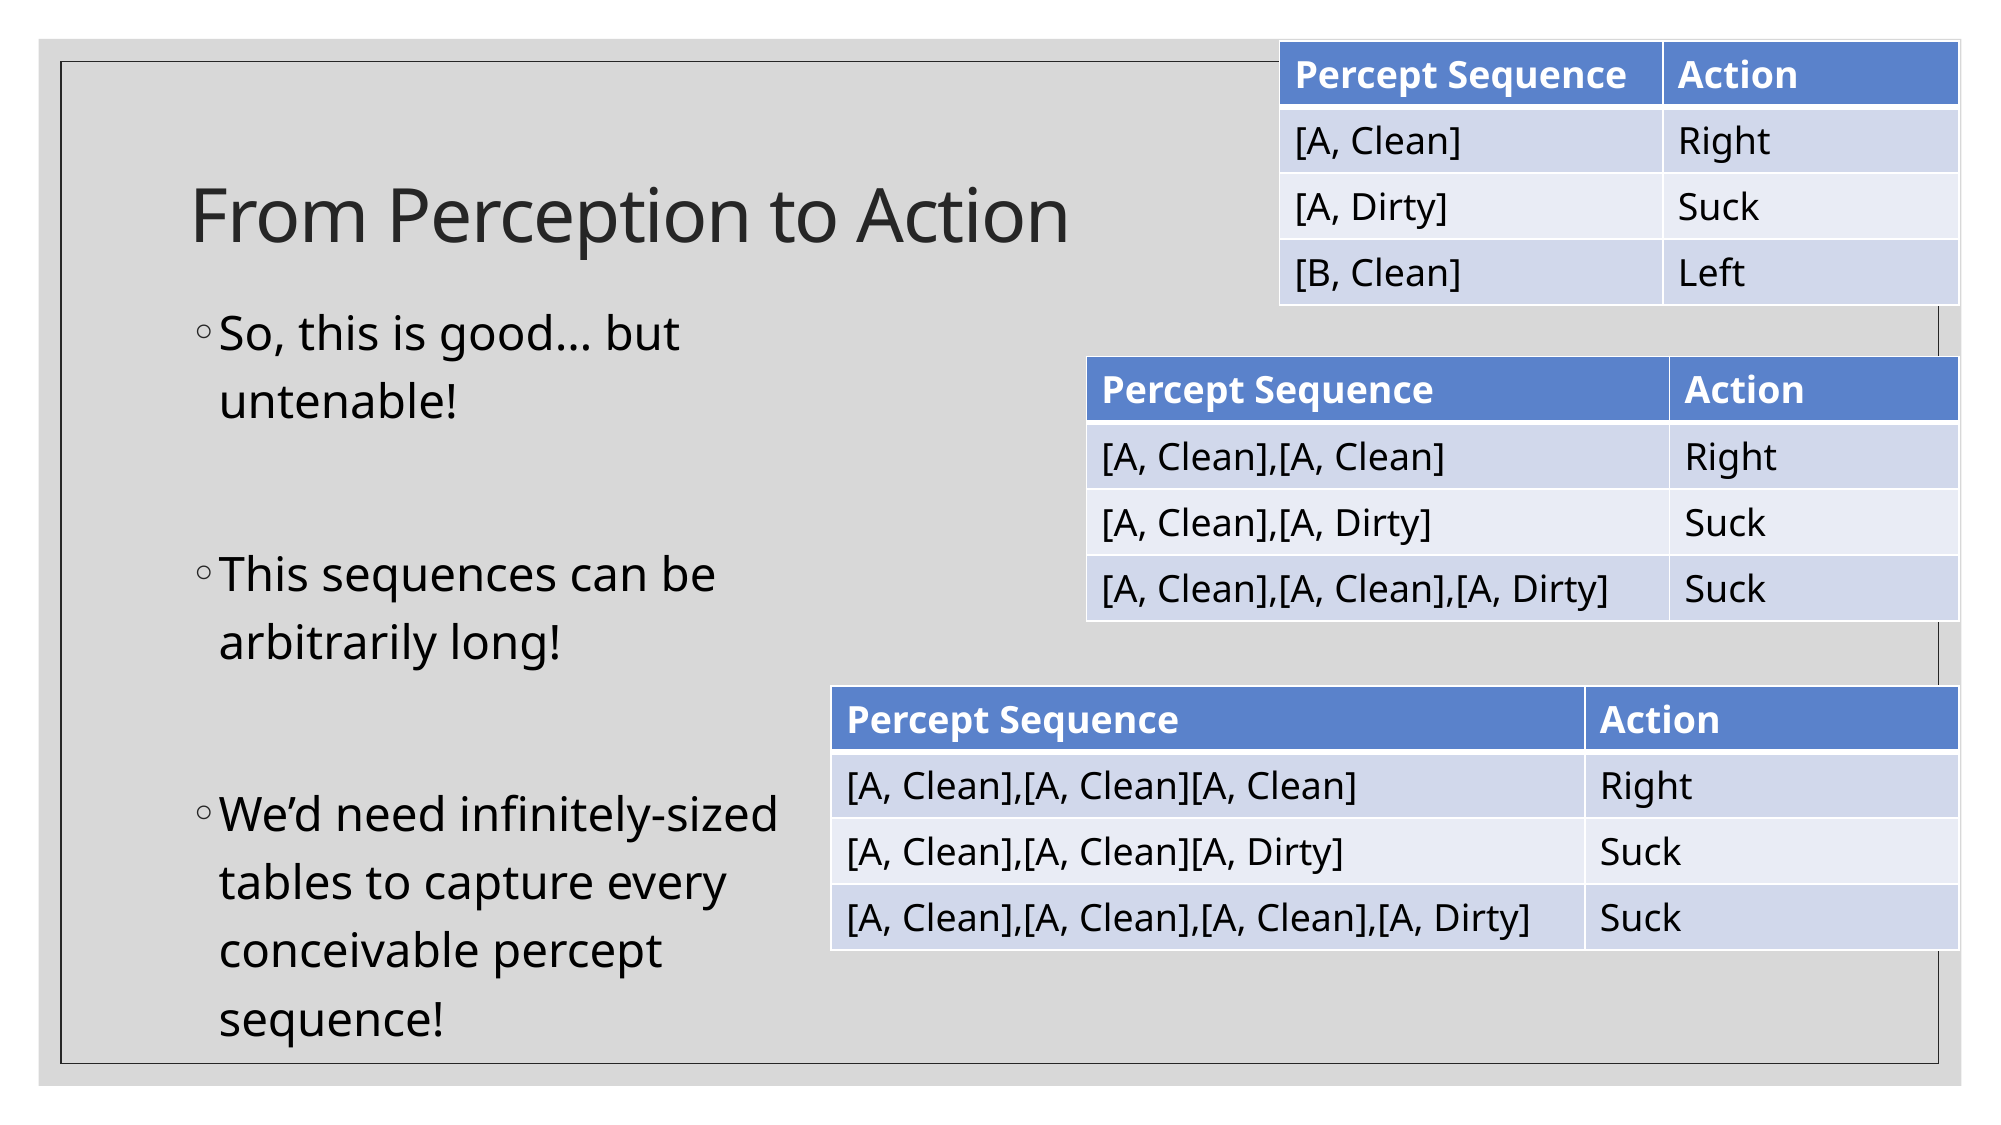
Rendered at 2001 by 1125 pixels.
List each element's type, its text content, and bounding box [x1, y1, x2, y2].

table_header Action [1664, 42, 1958, 104]
table_cell Suck [1670, 556, 1958, 620]
table_cell [A, Clean],[A, Clean] [1087, 425, 1669, 488]
table_cell Left [1664, 240, 1958, 304]
table_cell [A, Clean],[A, Clean][A, Clean] [832, 755, 1584, 817]
table_cell Right [1670, 425, 1958, 488]
table_cell Suck [1586, 885, 1958, 949]
table_cell [A, Clean],[A, Clean][A, Dirty] [832, 819, 1584, 883]
table_cell [B, Clean] [1280, 240, 1662, 304]
table_cell Right [1664, 110, 1958, 172]
table_header Percept Sequence [1280, 42, 1662, 104]
table_cell [A, Clean],[A, Clean],[A, Clean],[A, Dirty] [832, 885, 1584, 949]
table_cell Suck [1586, 819, 1958, 883]
table_cell [A, Clean],[A, Dirty] [1087, 490, 1669, 554]
list So, this is good… but untenable! This sequences can be arbitrarily long! We’d need infinitely-sized tables to capture every conceivable percept sequence! [174, 284, 817, 1059]
table_cell Suck [1670, 490, 1958, 554]
table_header Action [1586, 687, 1958, 749]
table_header Percept Sequence [832, 687, 1584, 749]
table_header Percept Sequence [1087, 357, 1669, 420]
table_cell [A, Clean],[A, Clean],[A, Dirty] [1087, 556, 1669, 620]
table_cell Suck [1664, 174, 1958, 238]
table_cell Right [1586, 755, 1958, 817]
table_cell [A, Dirty] [1280, 174, 1662, 238]
table_header Action [1670, 357, 1958, 420]
title From Perception to Action [174, 105, 1825, 331]
table_cell [A, Clean] [1280, 110, 1662, 172]
